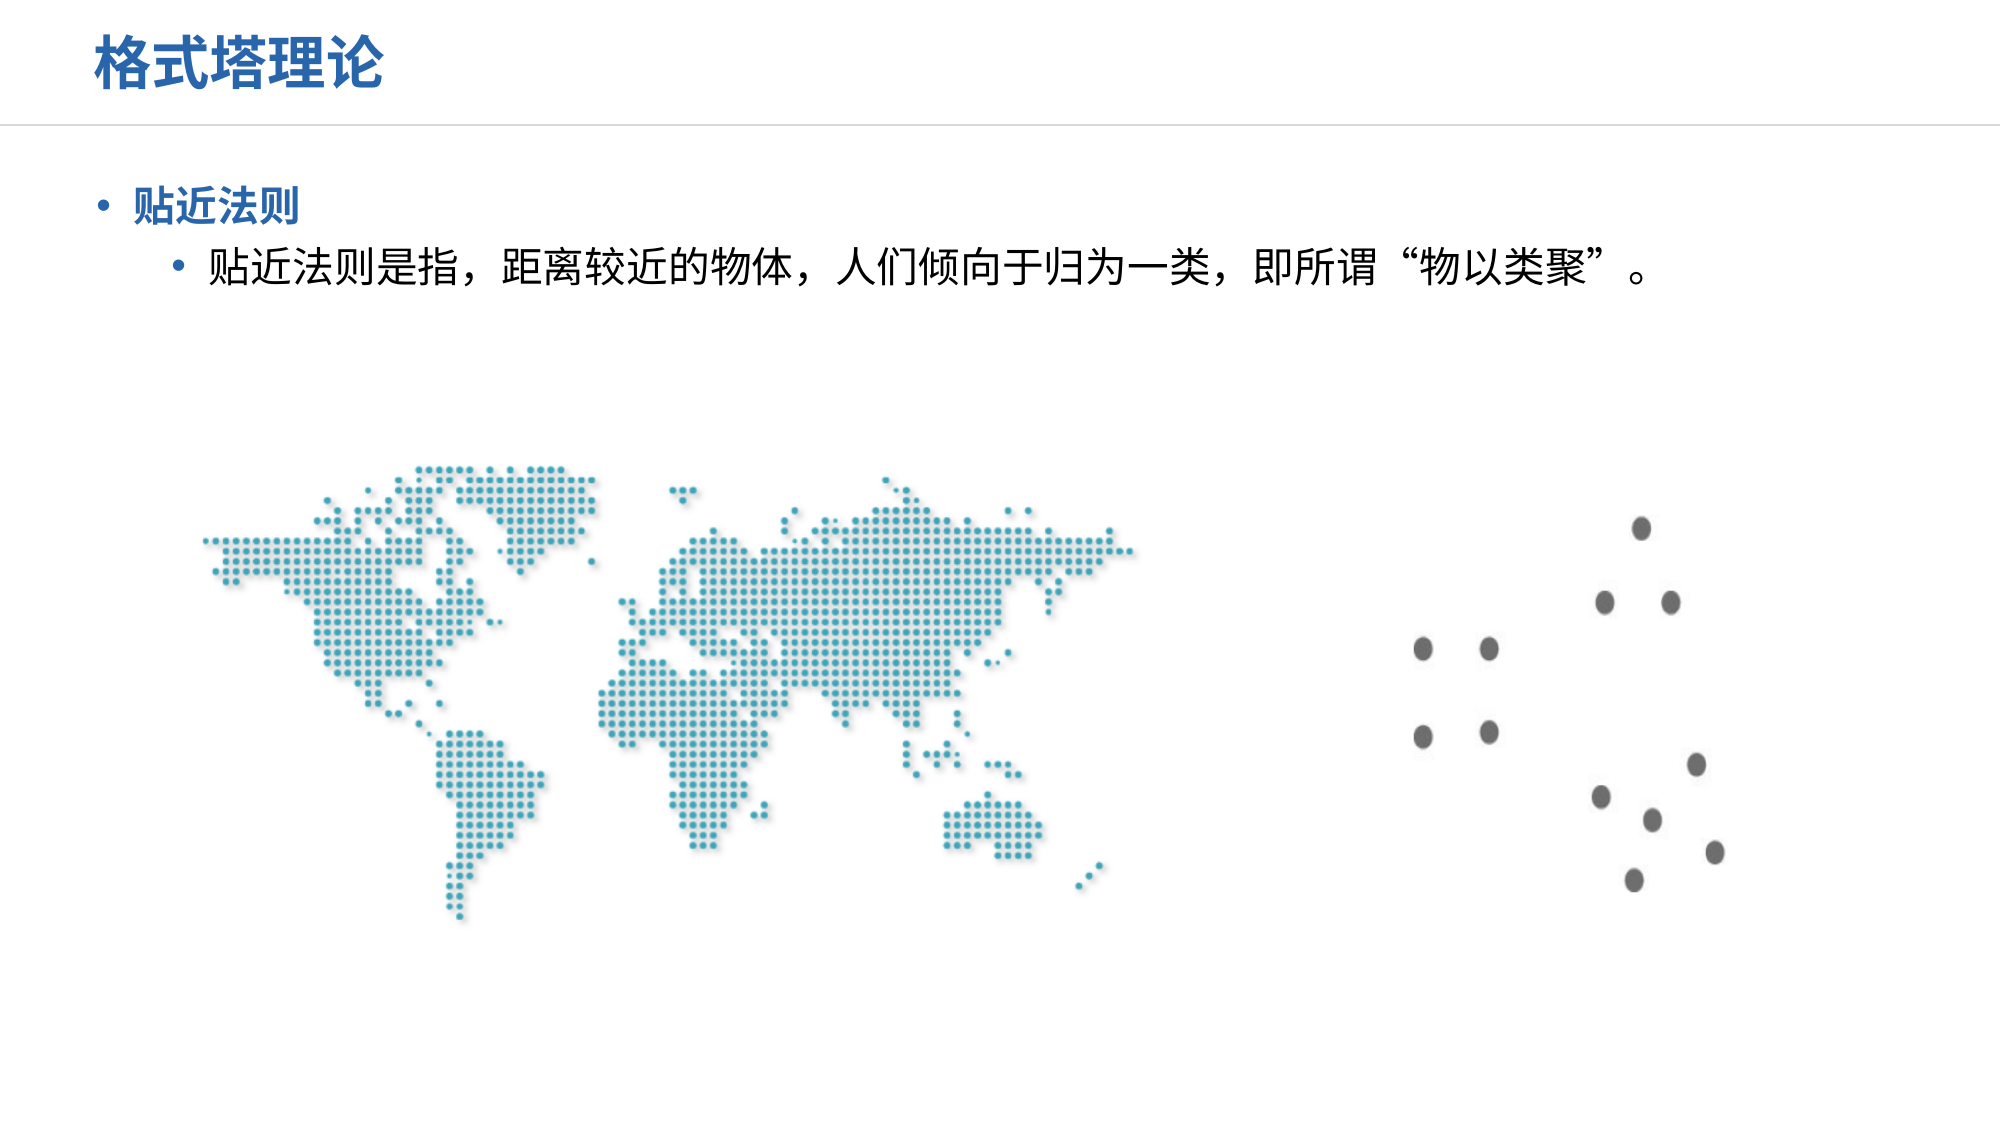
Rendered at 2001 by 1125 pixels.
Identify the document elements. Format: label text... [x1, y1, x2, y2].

text_box 贴近法则 贴近法则是指，距离较近的物体，人们倾向于归为一类，即所谓“物以类聚”。 [81, 172, 1736, 976]
picture [189, 445, 1172, 930]
picture [1337, 466, 1864, 909]
text_box 格式塔理论 [78, 19, 878, 106]
